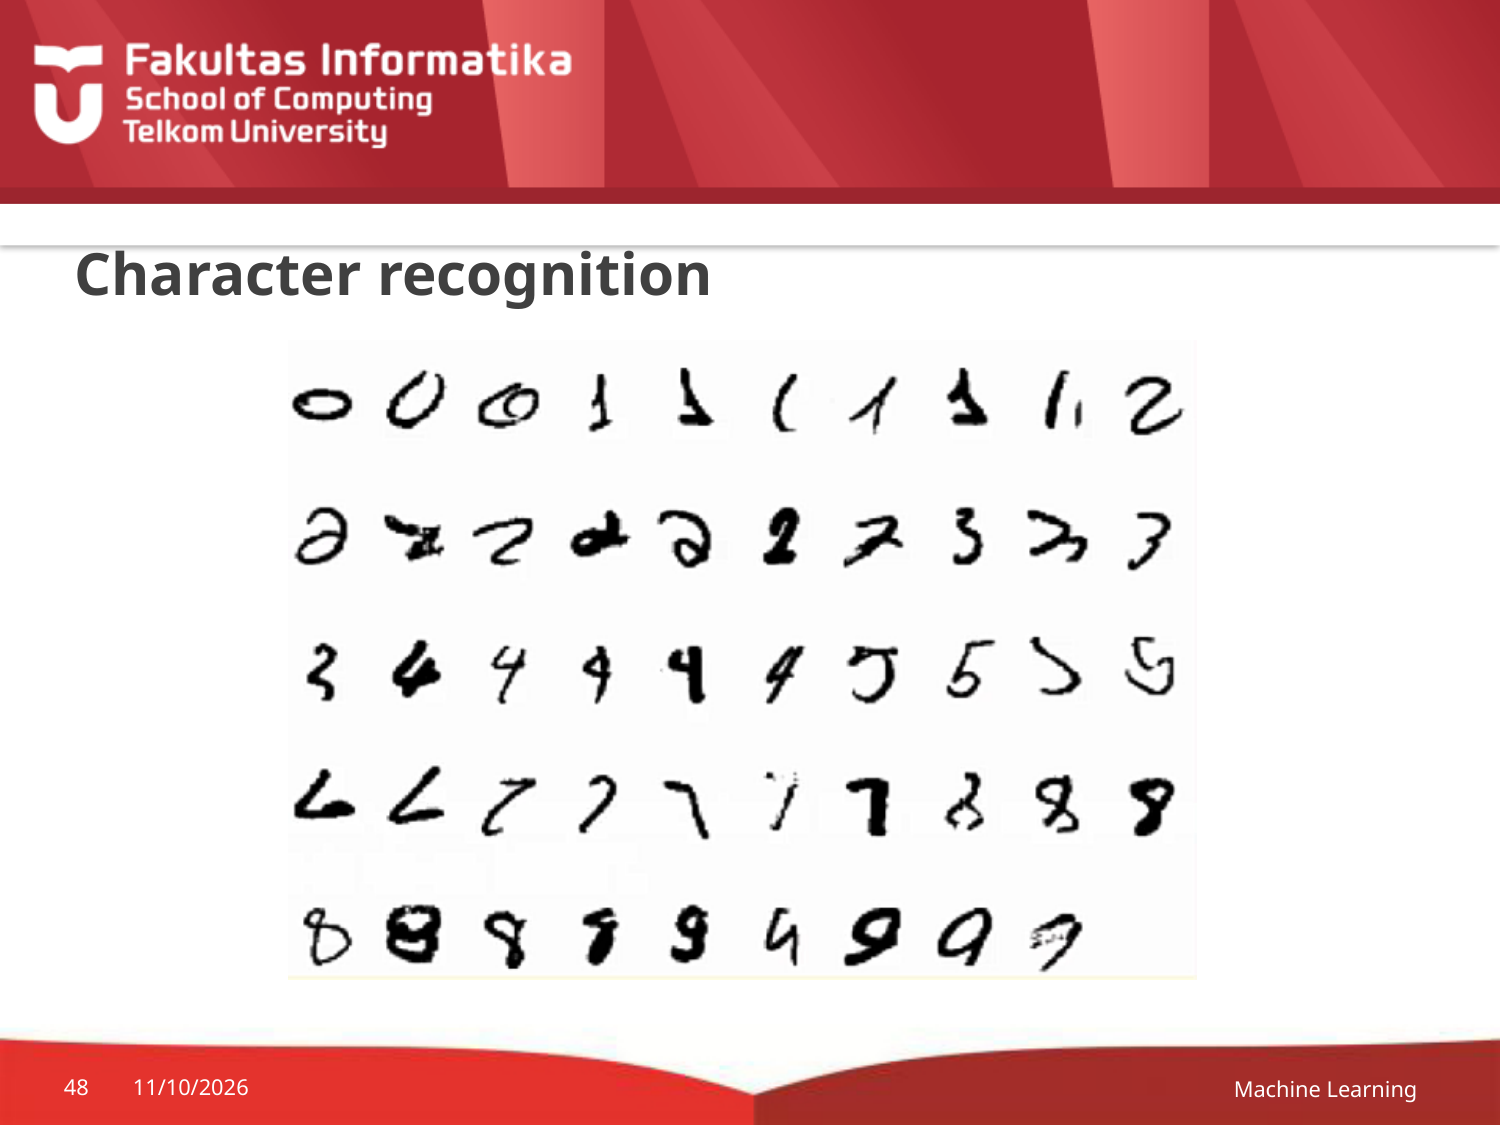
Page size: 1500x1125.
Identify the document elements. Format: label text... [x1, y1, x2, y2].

list Machine Learning [888, 1058, 1433, 1119]
title Character recognition [59, 219, 1426, 325]
picture [0, 1024, 1500, 1125]
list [288, 340, 1197, 980]
slide_number 48 [63, 1058, 123, 1119]
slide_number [132, 1058, 403, 1119]
picture [0, 0, 1500, 203]
